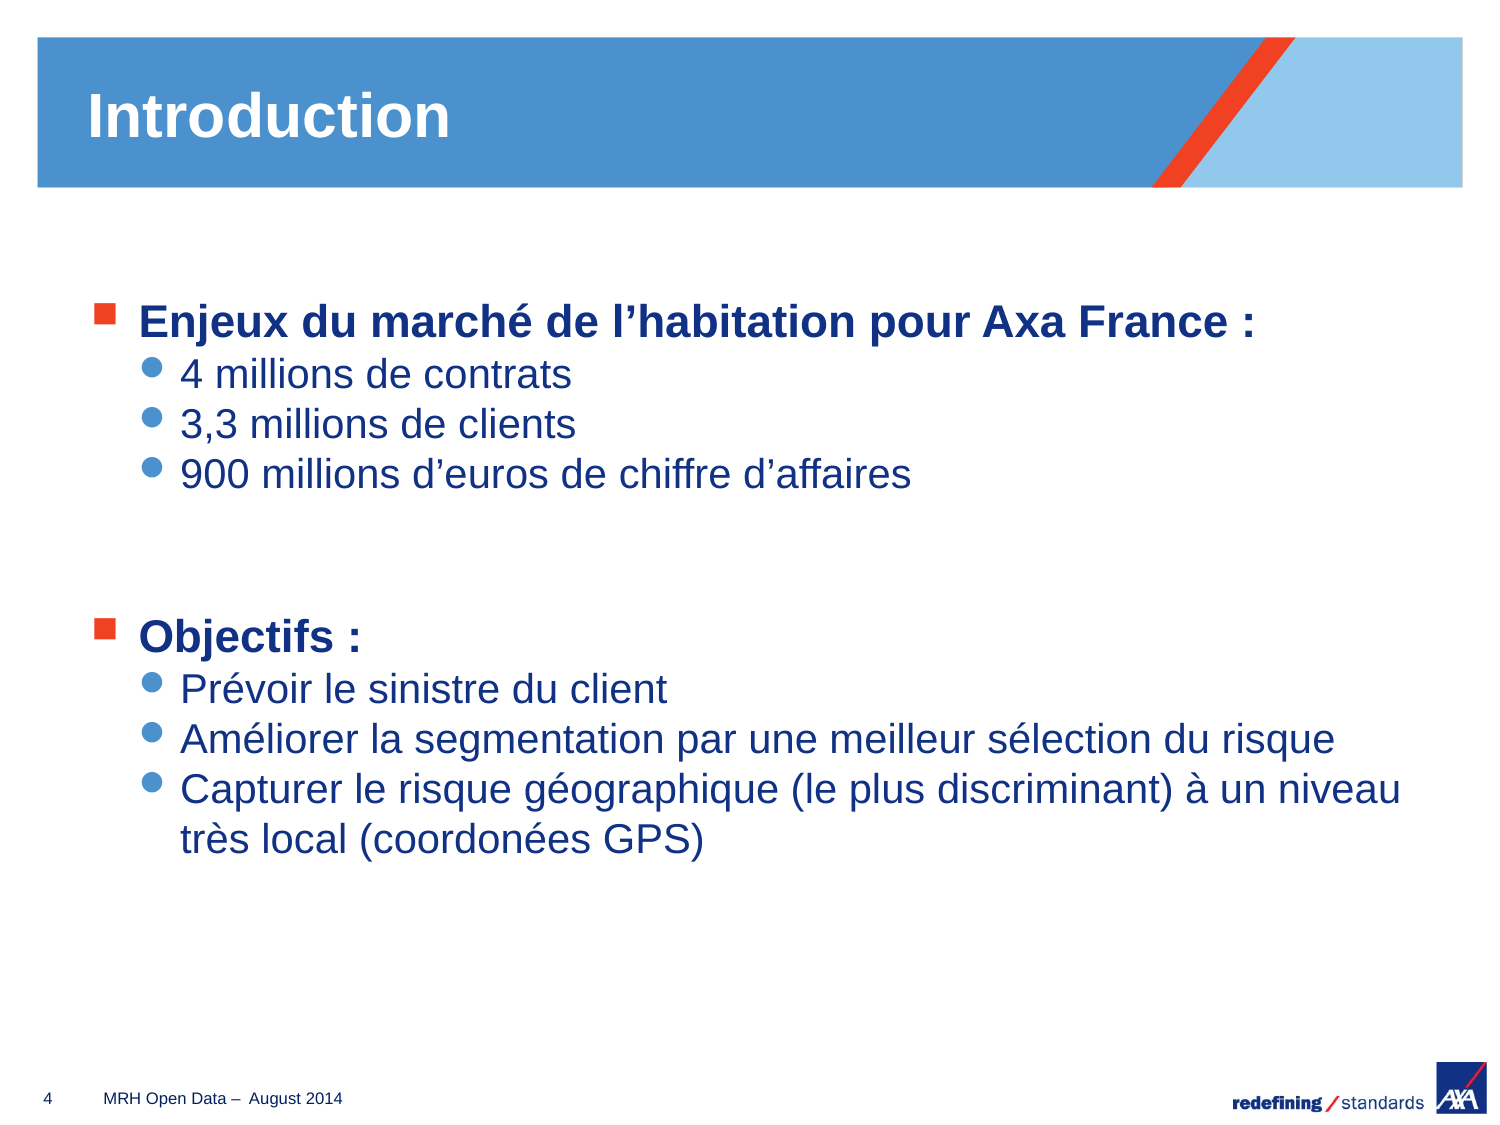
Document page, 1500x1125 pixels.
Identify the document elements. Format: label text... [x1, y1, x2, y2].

footer MRH Open Data – August 2014 [88, 1080, 562, 1116]
slide_number 4 [37, 1080, 88, 1116]
picture [1233, 1062, 1487, 1114]
text_box Enjeux du marché de l’habitation pour Axa France : 4 millions de contrats 3,3 millions de clients 900 millions d’euros de chiffre d’affaires Objectifs : Prévoir le sinistre du client Améliorer la segmentation par une meilleur sélection du risque Capturer le risque géographique (le plus discriminant) à un niveau très local (coordonées GPS) [76, 208, 1452, 996]
title Introduction [87, 37, 1226, 188]
